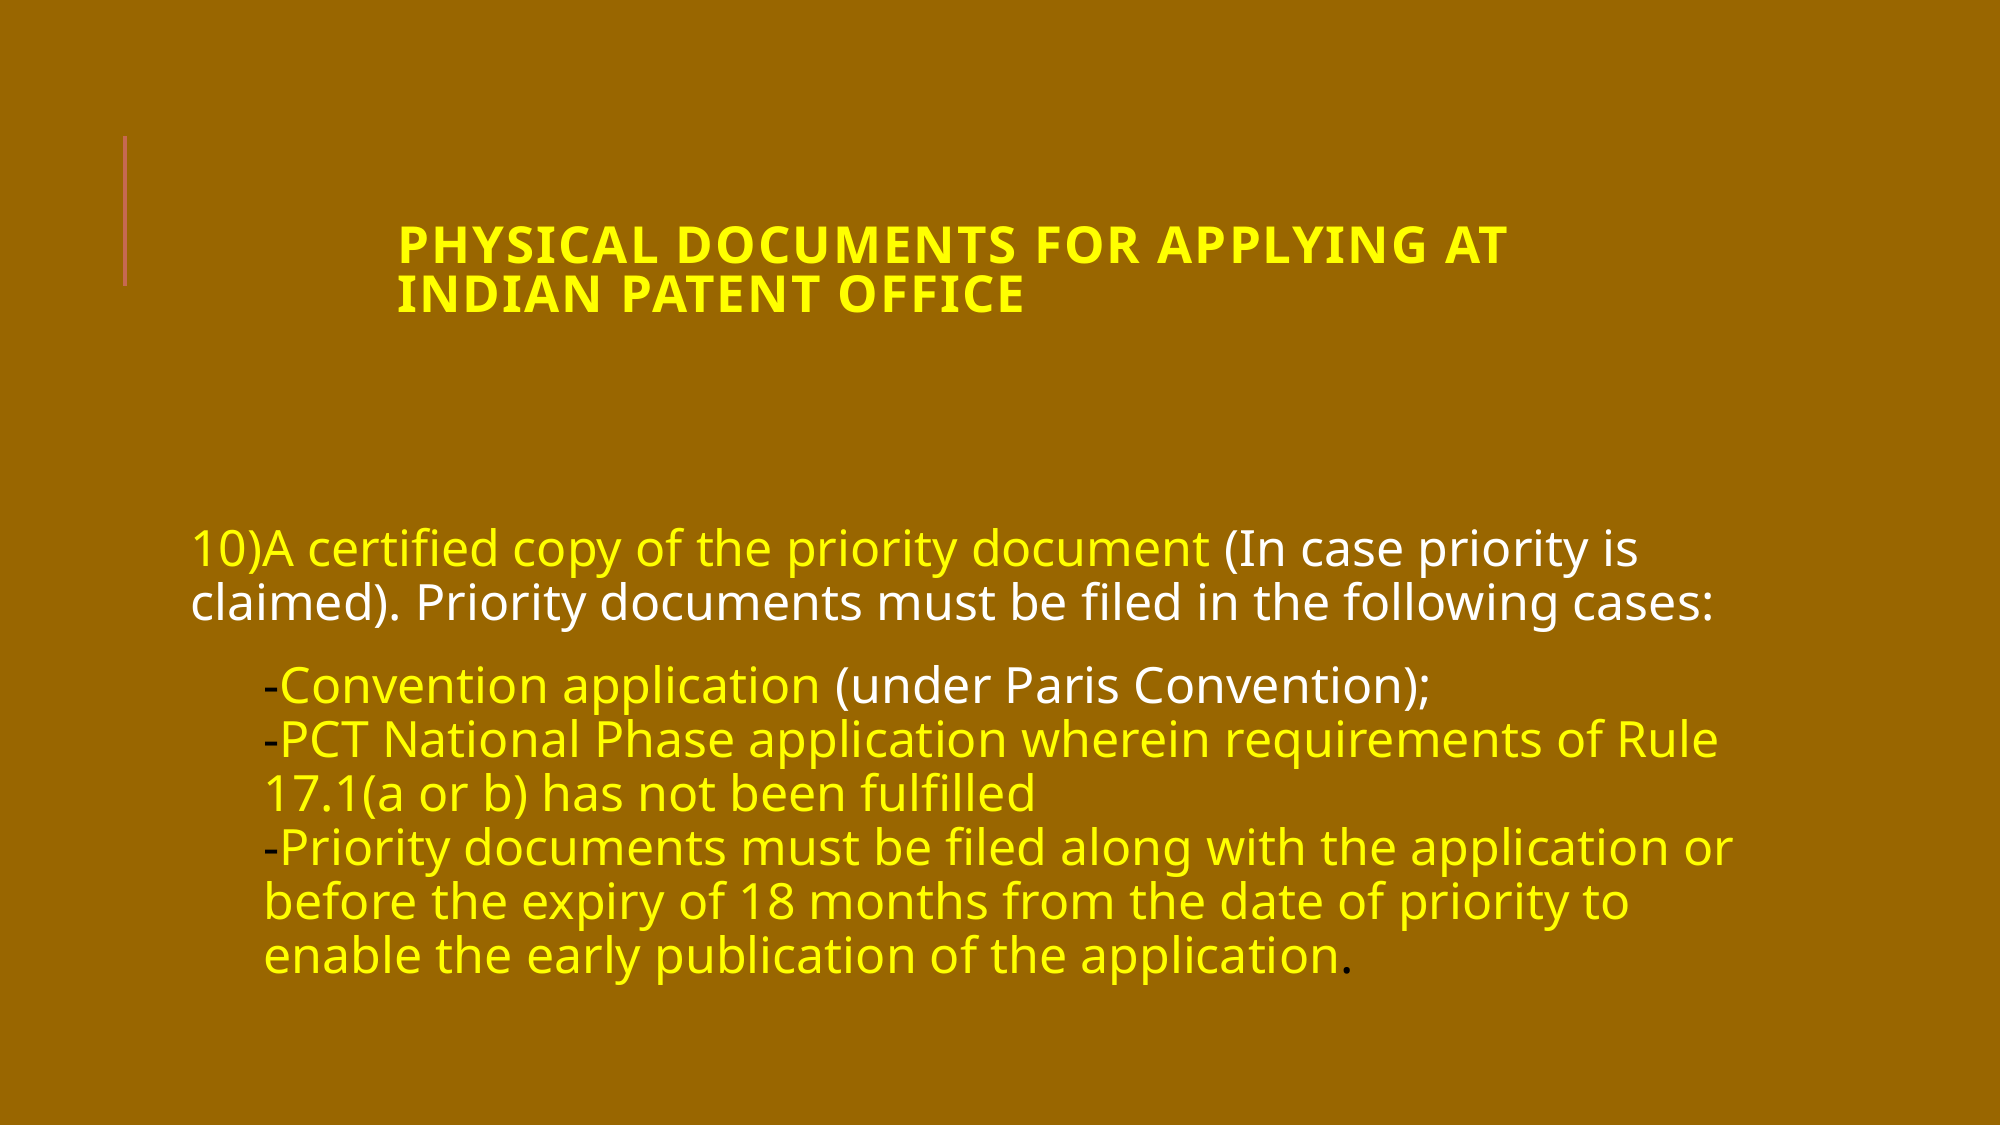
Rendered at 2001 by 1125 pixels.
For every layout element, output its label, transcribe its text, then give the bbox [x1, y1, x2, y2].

list 10)A certified copy of the priority document (In case priority is claimed). Priority documents must be filed in the following cases: -Convention application (under Paris Convention); -PCT National Phase application wherein requirements of Rule 17.1(a or b) has not been fulfilled -Priority documents must be filed along with the application or before the expiry of 18 months from the date of priority to enable the early publication of the application. [182, 515, 1774, 1096]
title Physical Documents for applying at Indian Patent Office [382, 215, 1689, 392]
